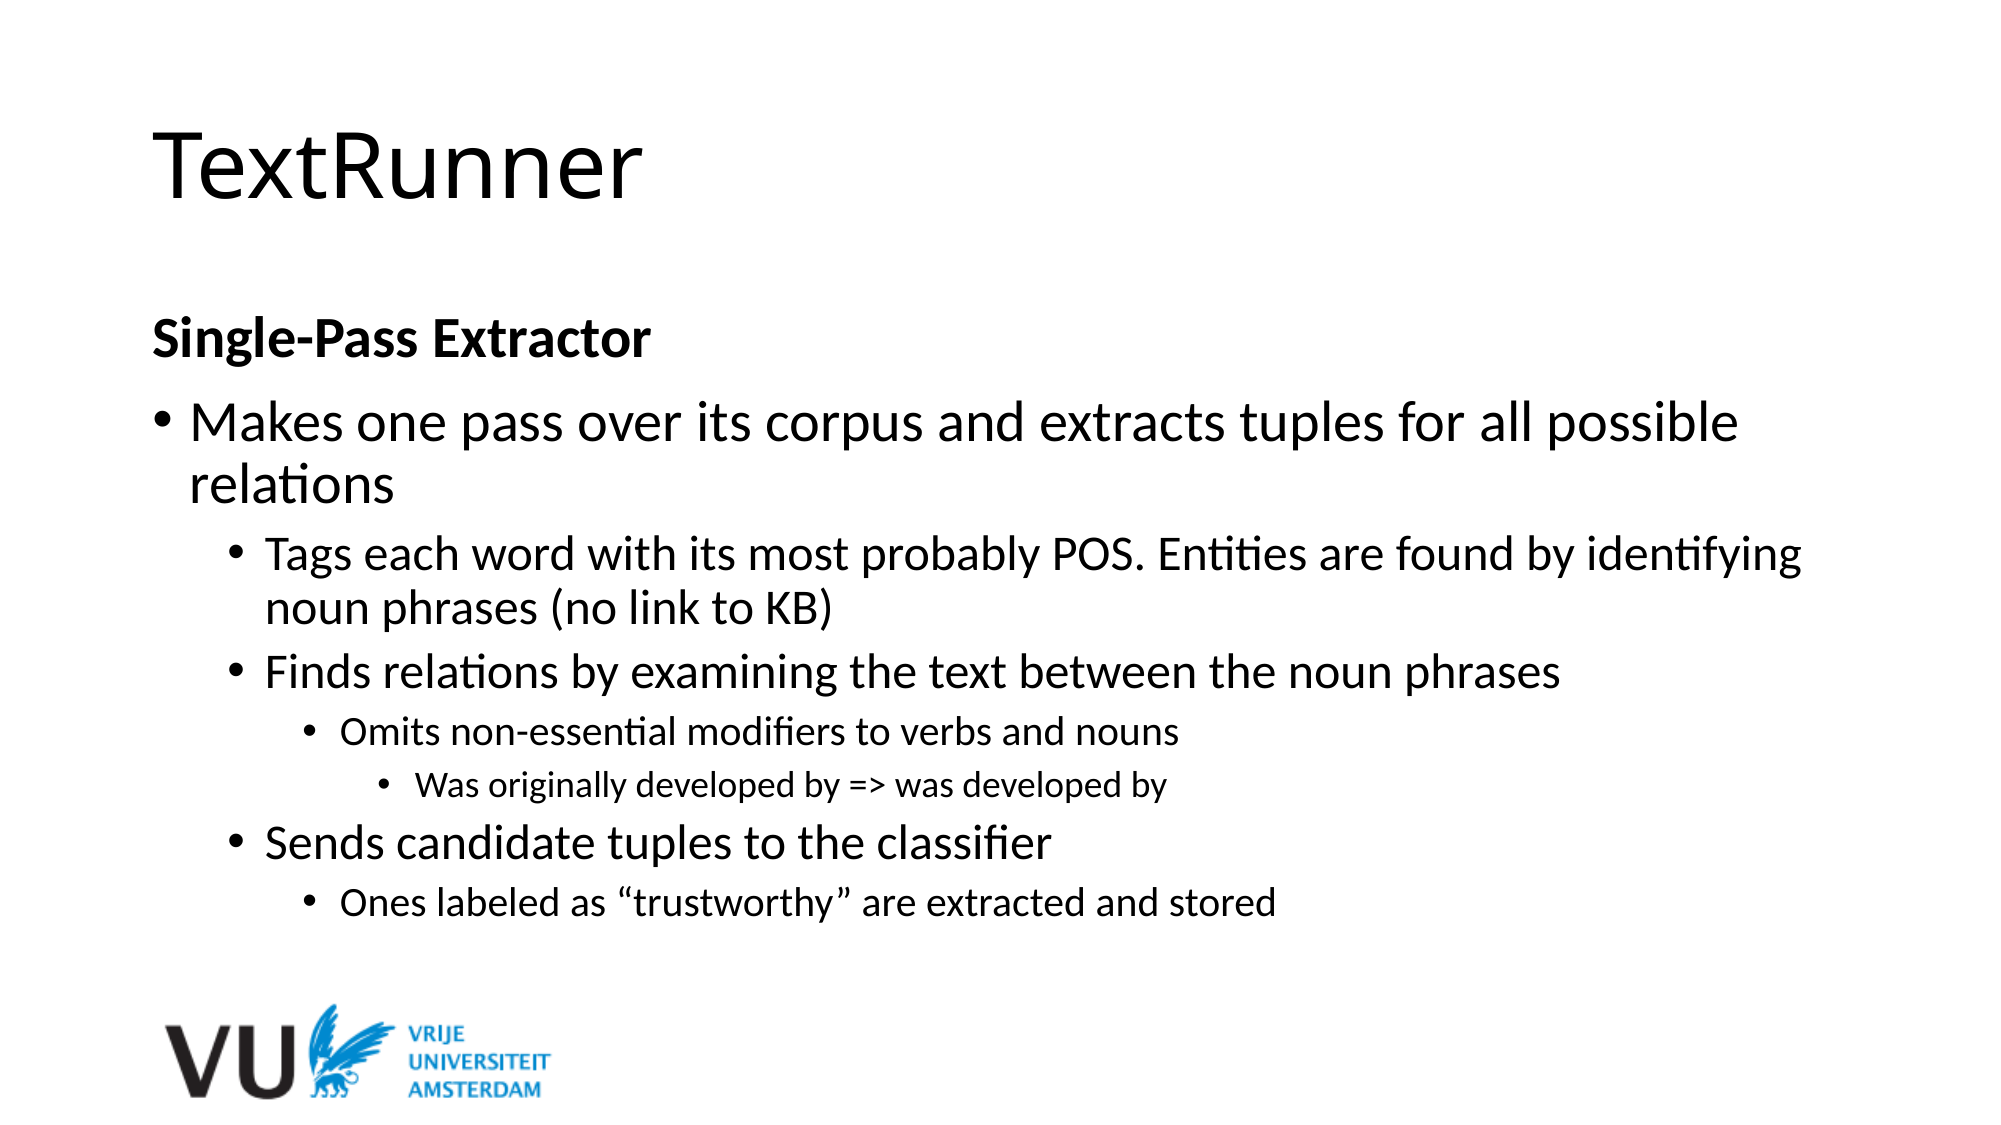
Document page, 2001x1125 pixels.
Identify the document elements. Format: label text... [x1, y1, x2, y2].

title TextRunner [137, 59, 1863, 278]
list Single-Pass Extractor Makes one pass over its corpus and extracts tuples for all possible relations Tags each word with its most probably POS. Entities are found by identifying noun phrases (no link to KB) Finds relations by examining the text between the noun phrases Omits non-essential modifiers to verbs and nouns Was originally developed by => was developed by Sends candidate tuples to the classifier Ones labeled as “trustworthy” are extracted and stored [137, 299, 1863, 1014]
